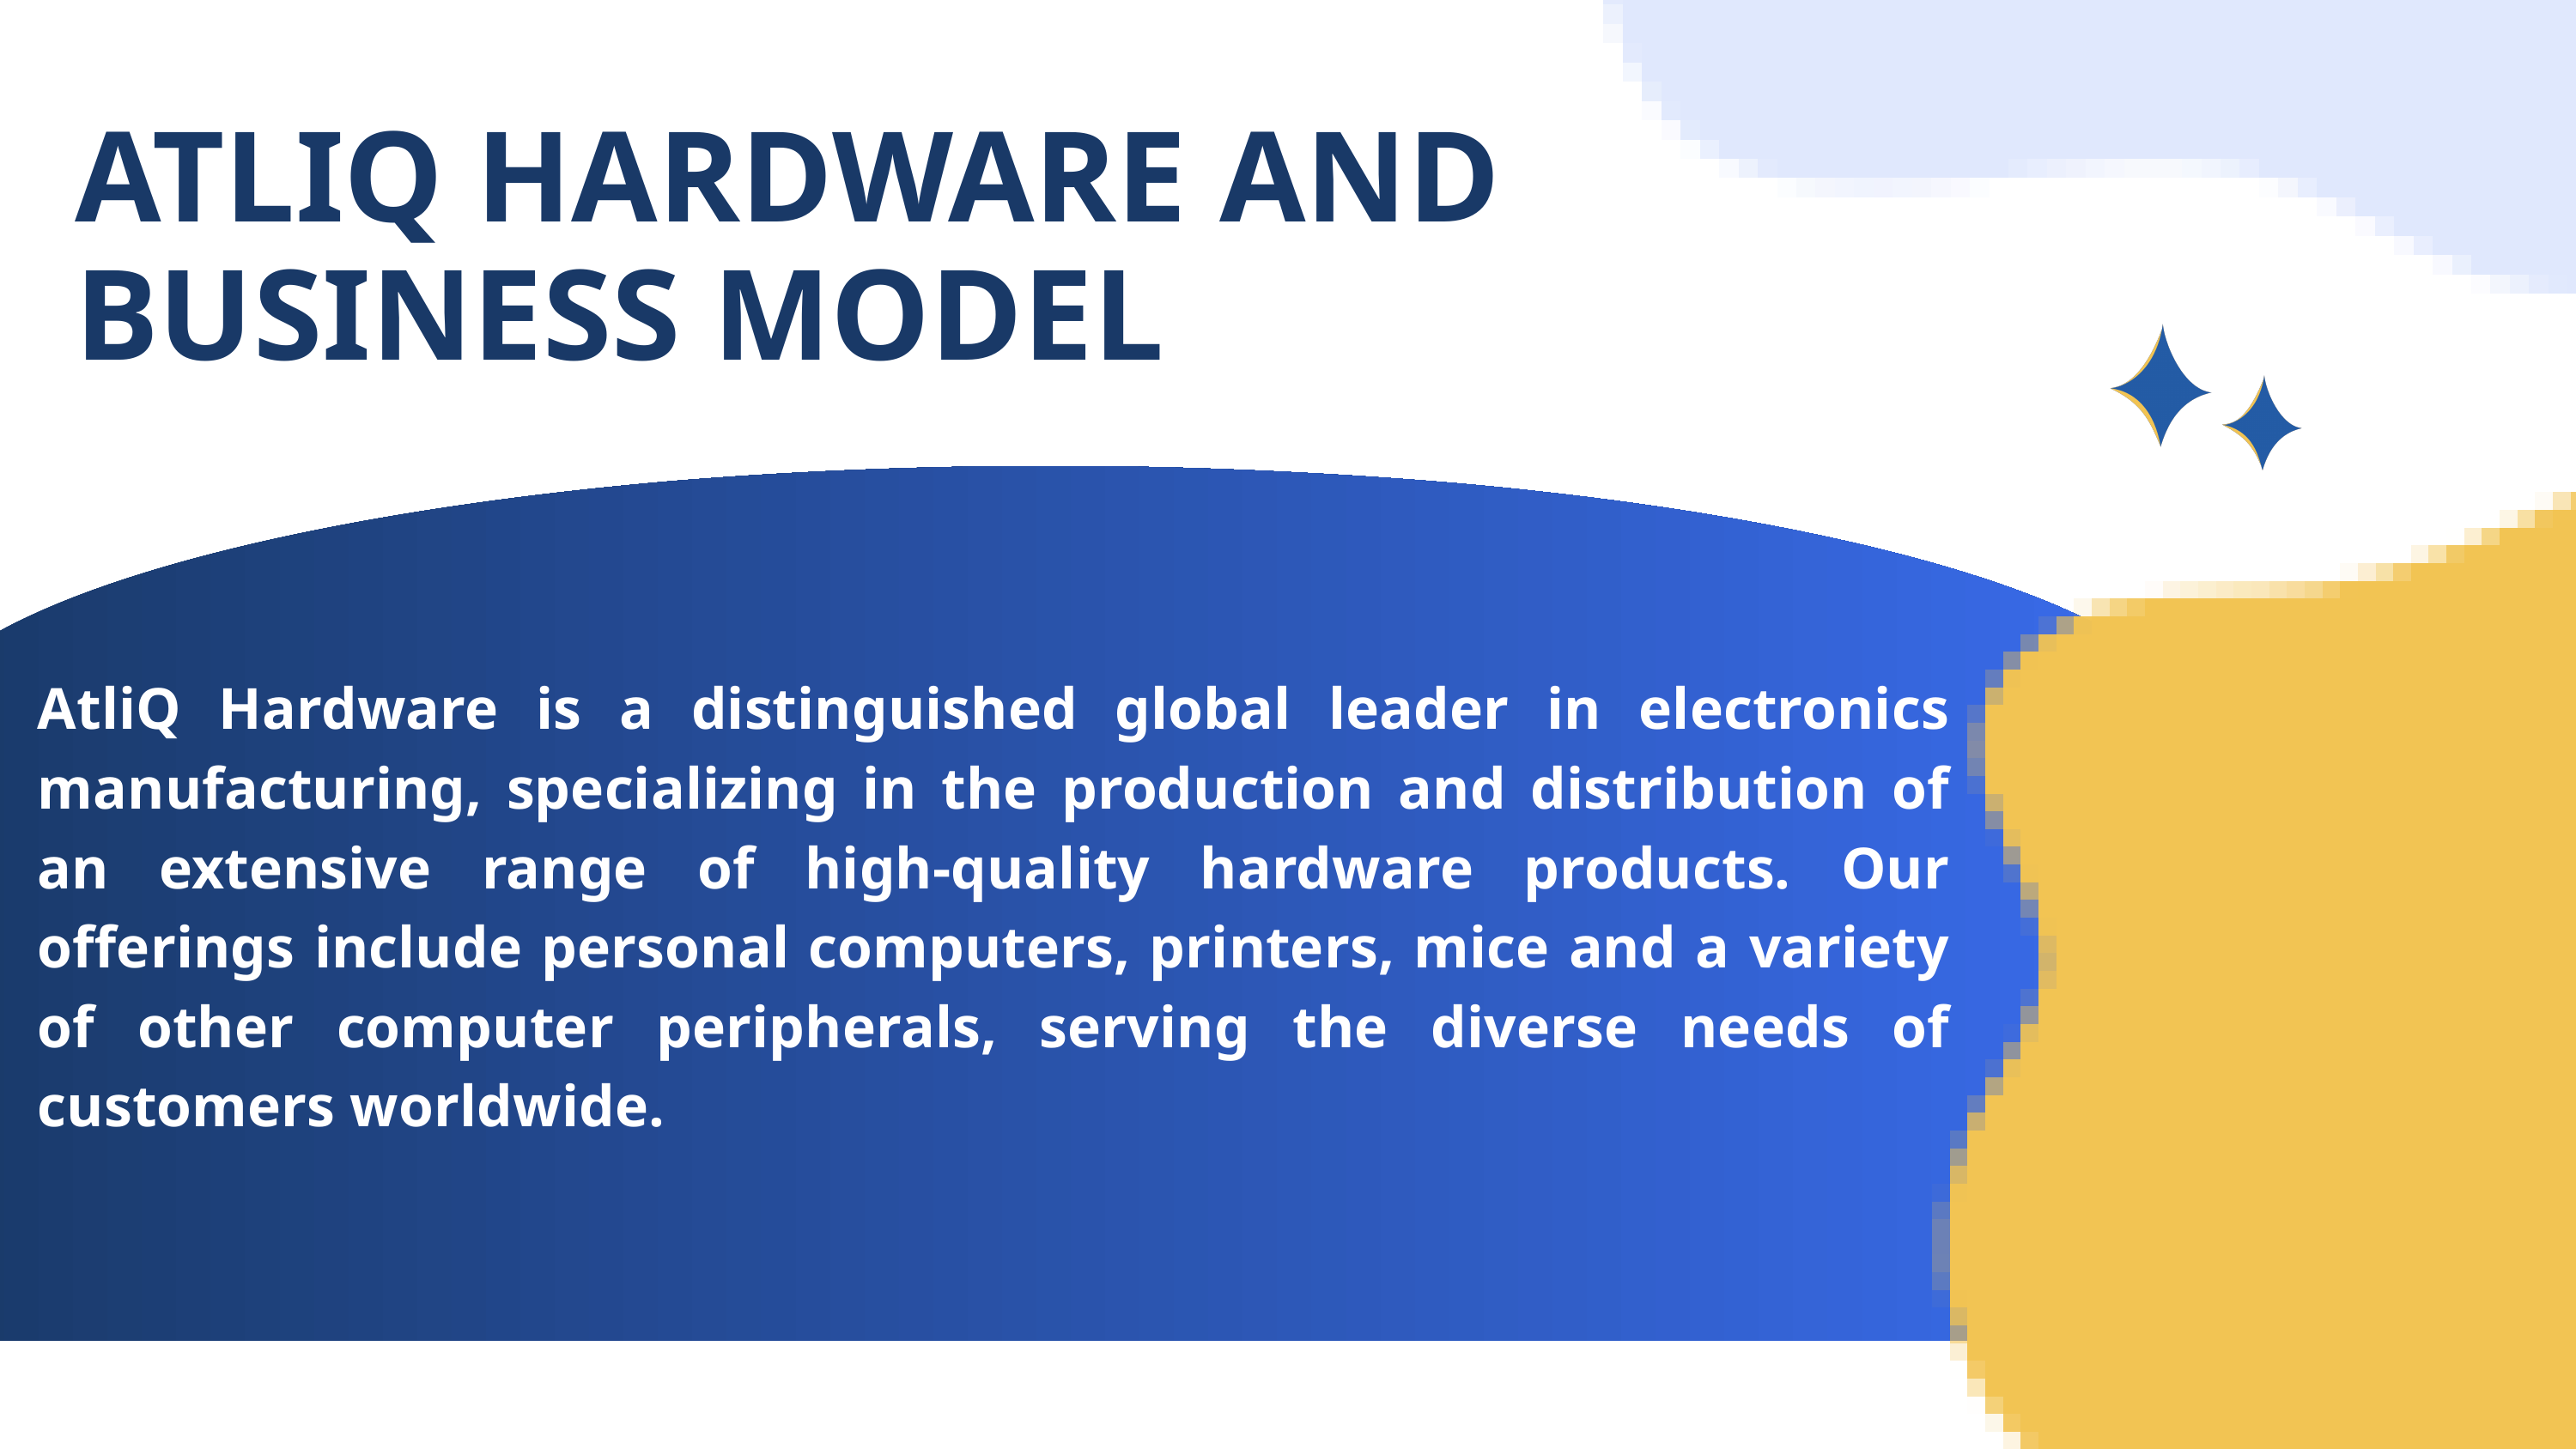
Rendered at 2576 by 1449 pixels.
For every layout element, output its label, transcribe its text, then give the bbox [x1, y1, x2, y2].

text_box [2110, 324, 2302, 470]
text_box ATLIQ HARDWARE AND BUSINESS MODEL [75, 109, 1731, 385]
text_box [1565, 0, 2576, 313]
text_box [0, 465, 2207, 1342]
text_box [1915, 440, 2576, 1449]
